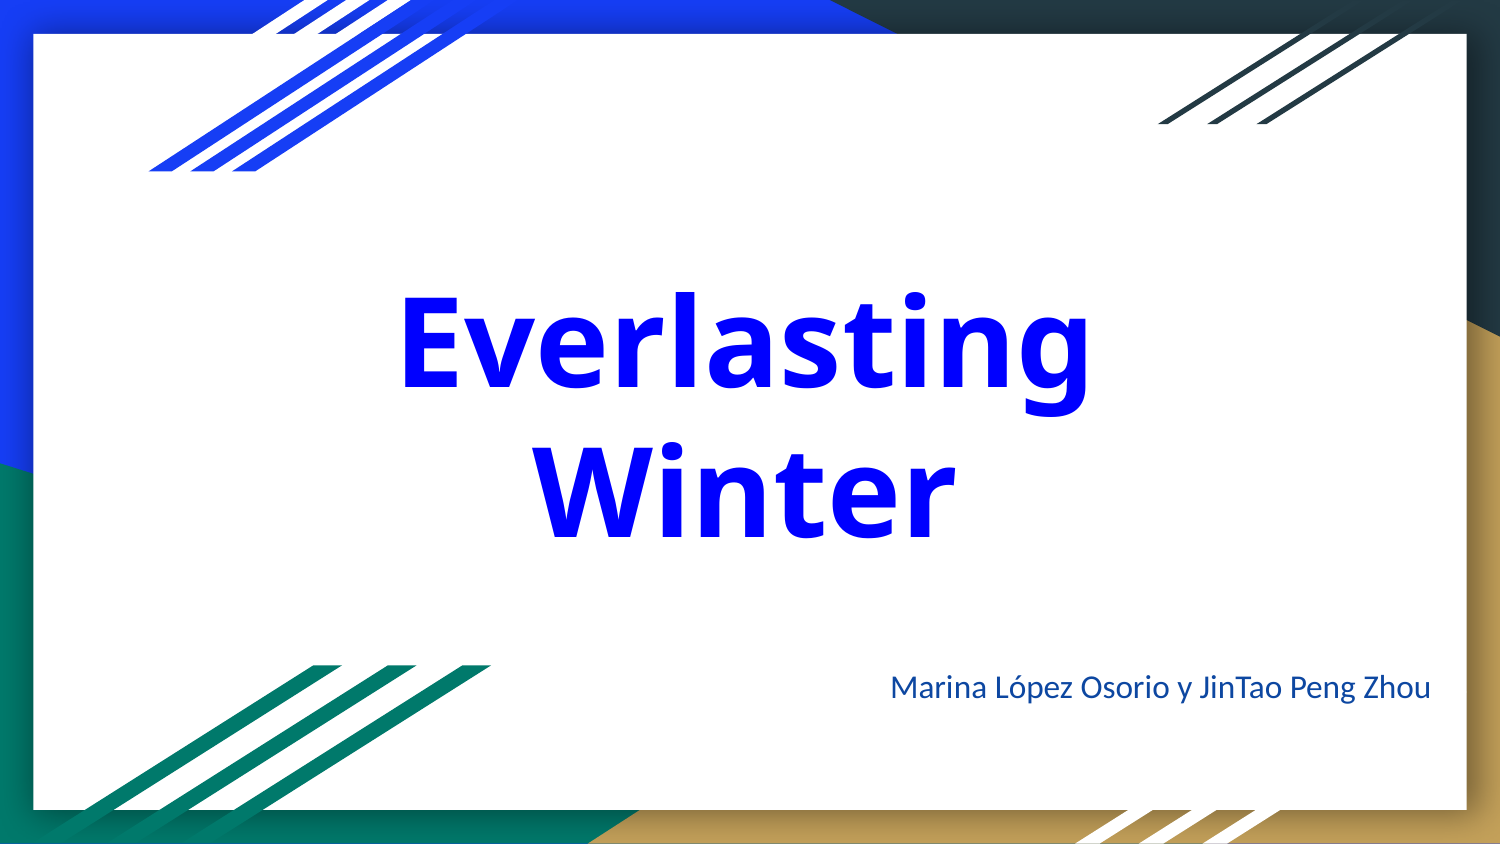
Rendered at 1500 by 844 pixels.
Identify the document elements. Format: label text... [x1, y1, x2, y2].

title Everlasting Winter [305, 293, 1186, 532]
subtitle Marina López Osorio y JinTao Peng Zhou [833, 643, 1489, 727]
